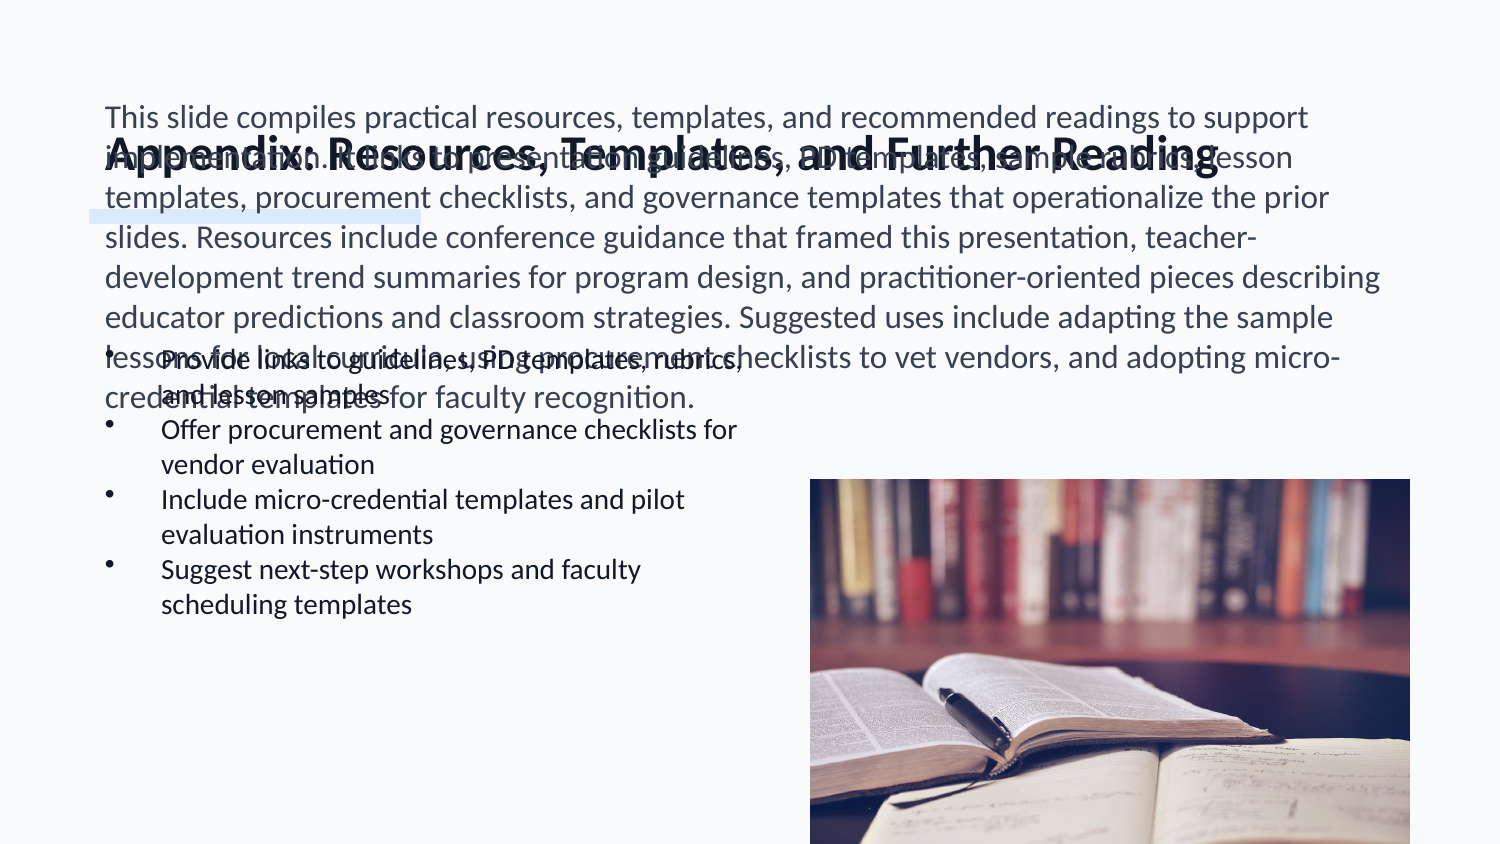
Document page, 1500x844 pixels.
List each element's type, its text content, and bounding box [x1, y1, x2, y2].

text_box Provide links to guidelines, PD templates, rubrics, and lesson samples Offer procurement and governance checklists for vendor evaluation Include micro-credential templates and pilot evaluation instruments Suggest next-step workshops and faculty scheduling templates [89, 332, 780, 628]
text_box This slide compiles practical resources, templates, and recommended readings to support implementation. It links to presentation guidelines, PD templates, sample rubrics, lesson templates, procurement checklists, and governance templates that operationalize the prior slides. Resources include conference guidance that framed this presentation, teacher-development trend summaries for program design, and practitioner-oriented pieces describing educator predictions and classroom strategies. Suggested uses include adapting the sample lessons for local curricula, using procurement checklists to vet vendors, and adopting micro-credential templates for faculty recognition. [89, 88, 1410, 423]
picture [809, 479, 1410, 844]
